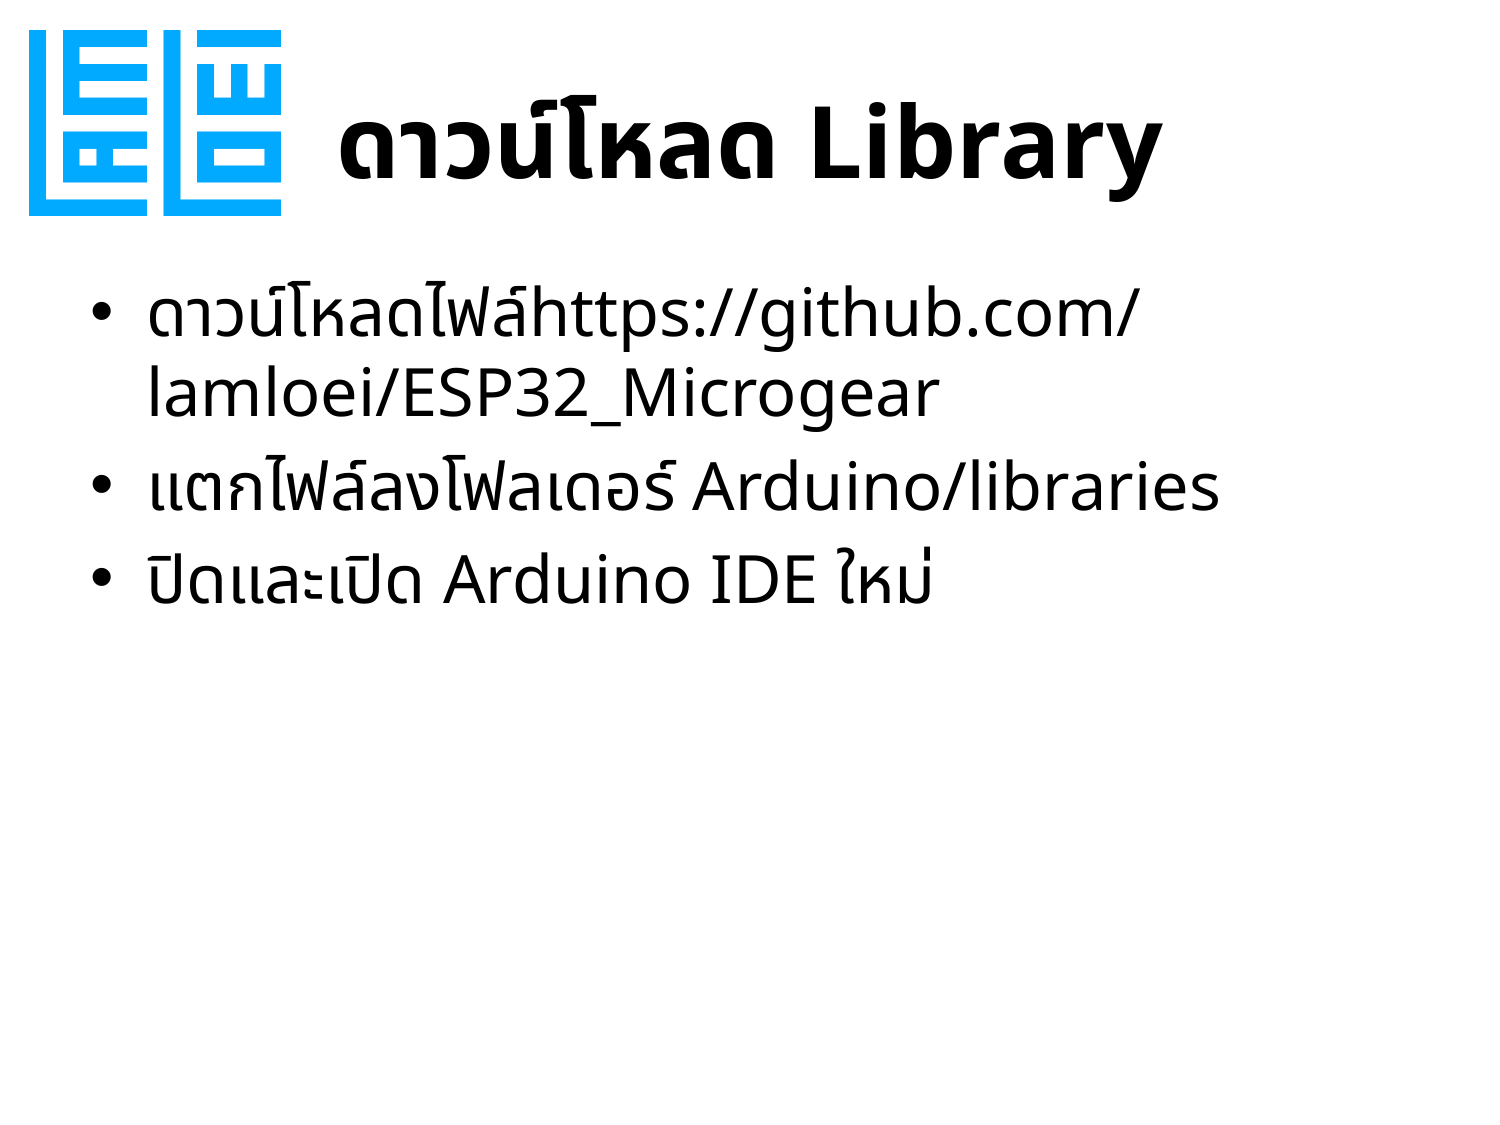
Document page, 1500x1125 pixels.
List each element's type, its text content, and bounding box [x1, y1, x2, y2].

list ดาวน์โหลดไฟล์https://github.com/lamloei/ESP32_Microgear แตกไฟล์ลงโฟลเดอร์ Arduino/libraries ปิดและเปิด Arduino IDE ใหม่ [75, 262, 1425, 1005]
picture [47, 30, 163, 216]
title ดาวน์โหลด Library [75, 45, 1425, 233]
picture [215, 149, 264, 165]
picture [181, 30, 282, 199]
